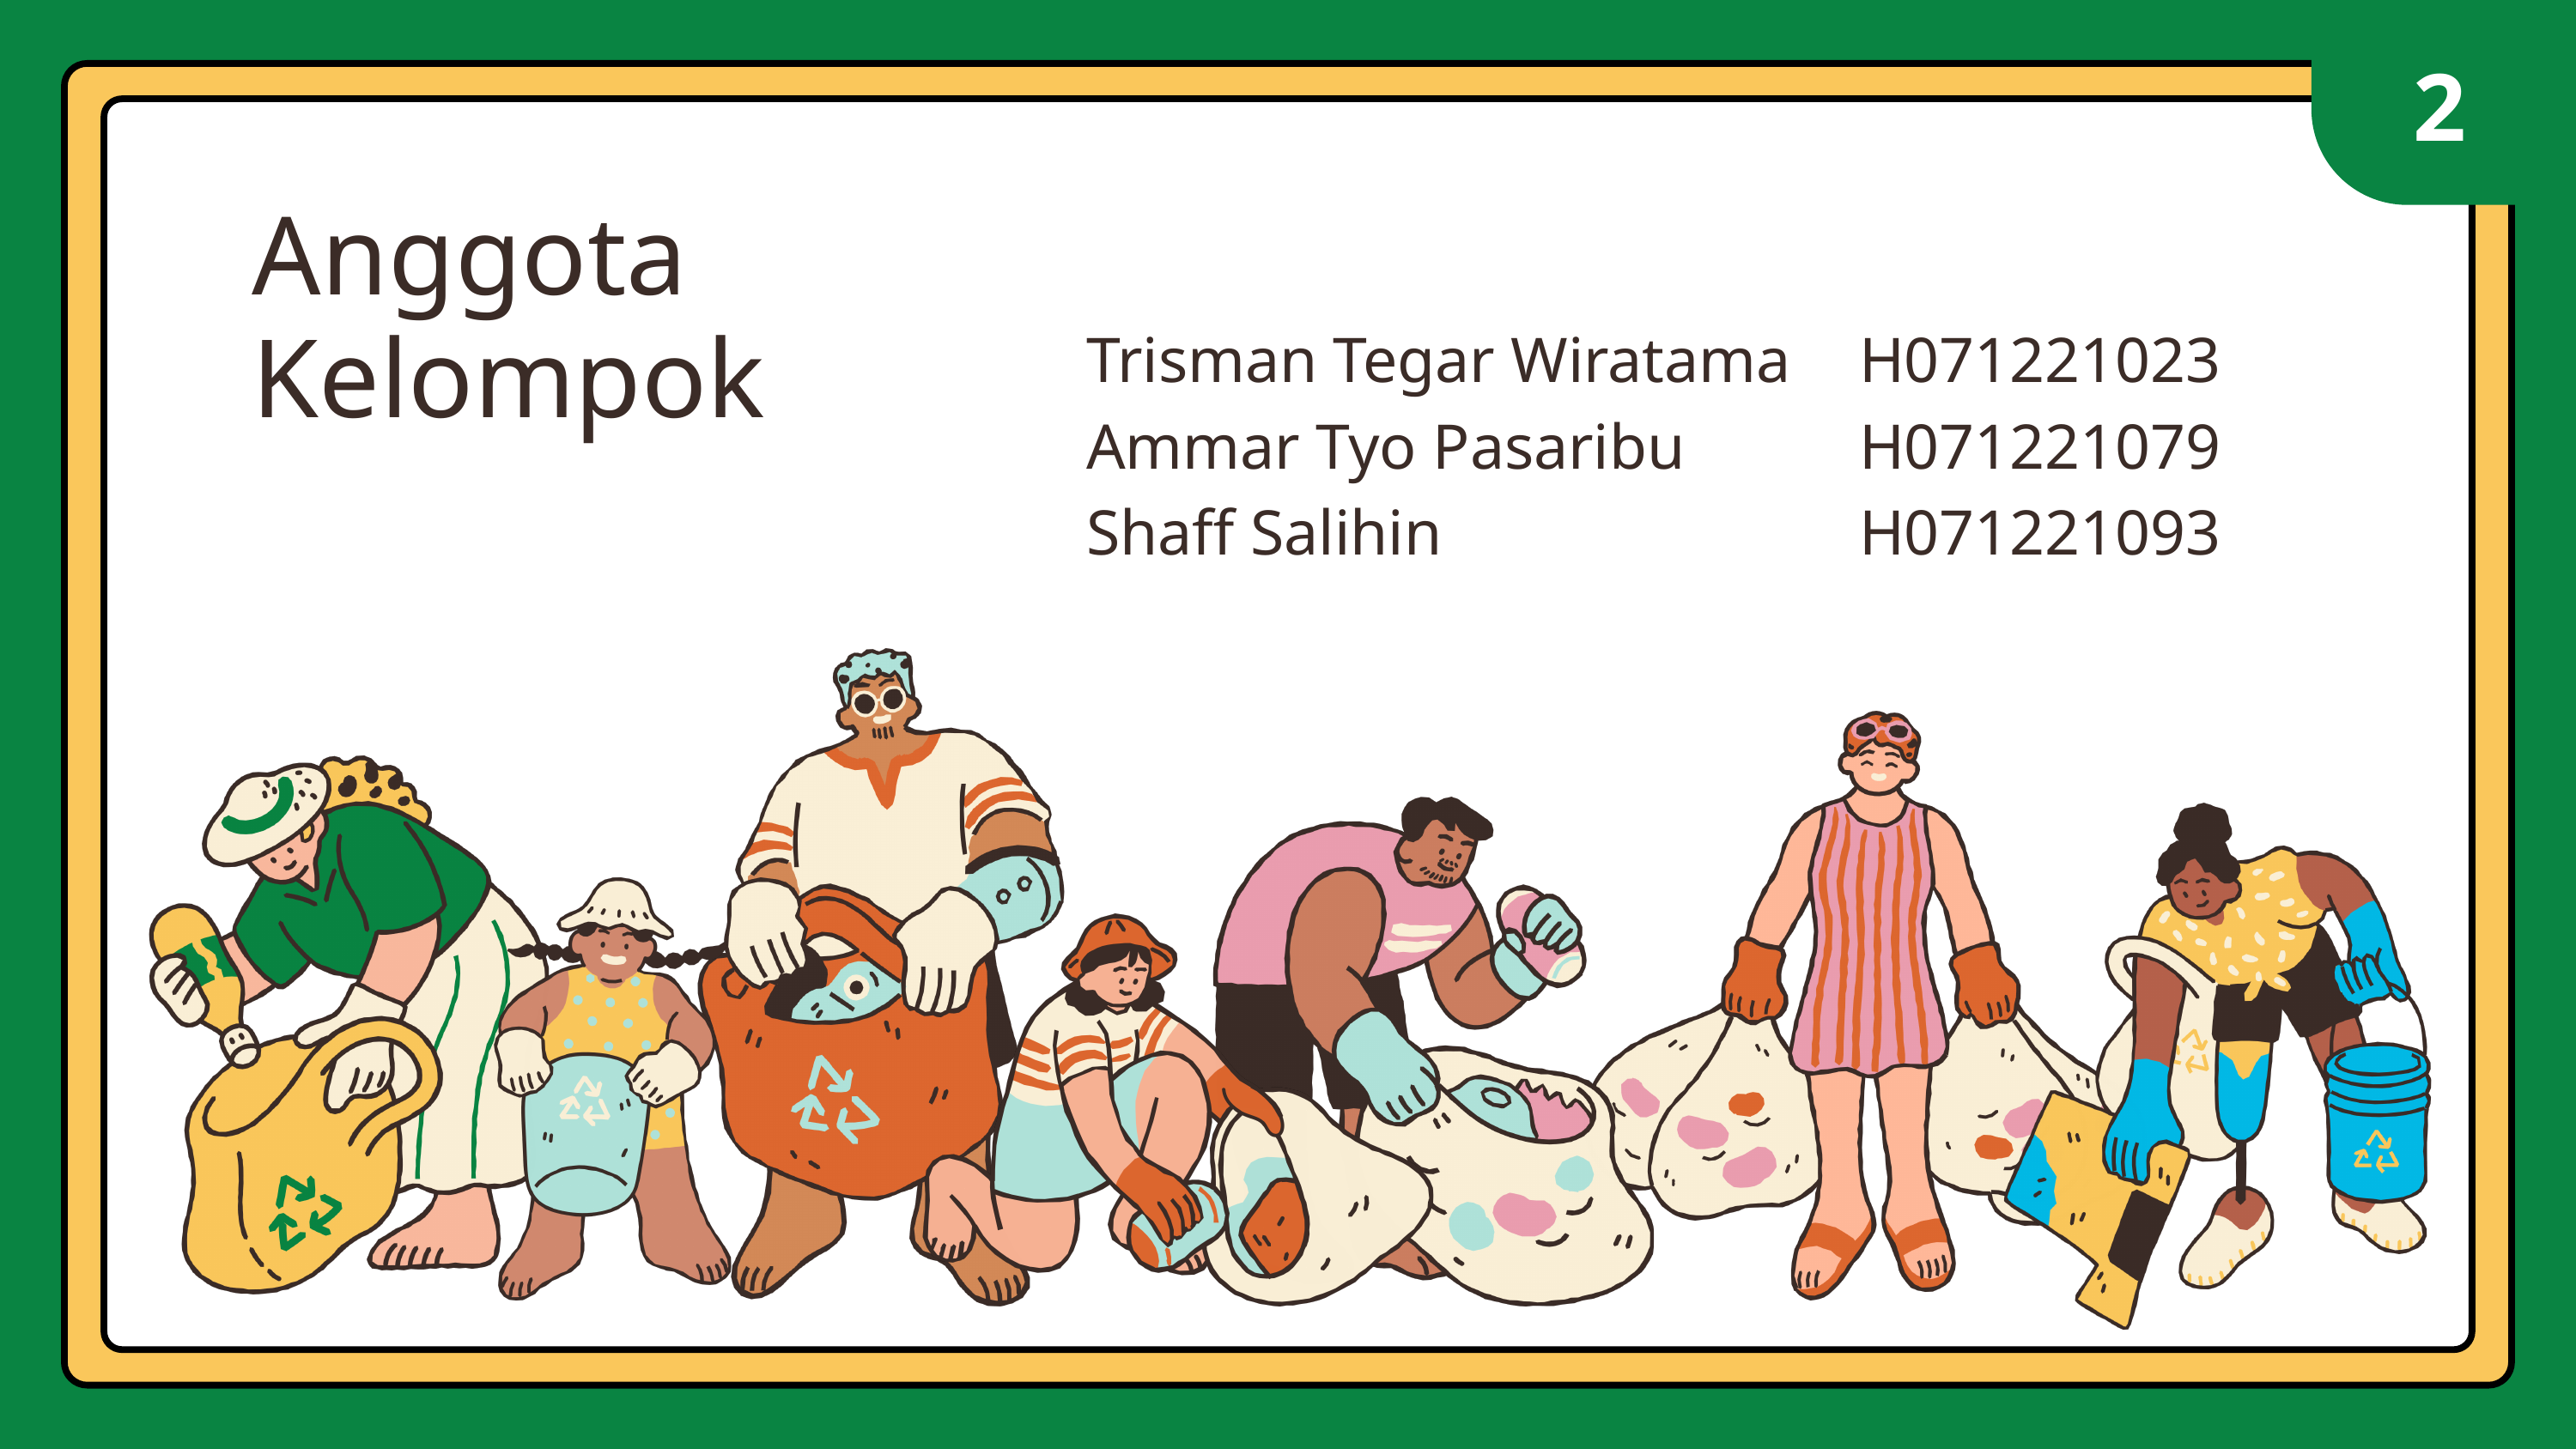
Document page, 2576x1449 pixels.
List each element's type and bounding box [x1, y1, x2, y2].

text_box [103, 98, 2473, 1350]
text_box [2311, 0, 2576, 205]
text_box [64, 63, 2512, 1385]
